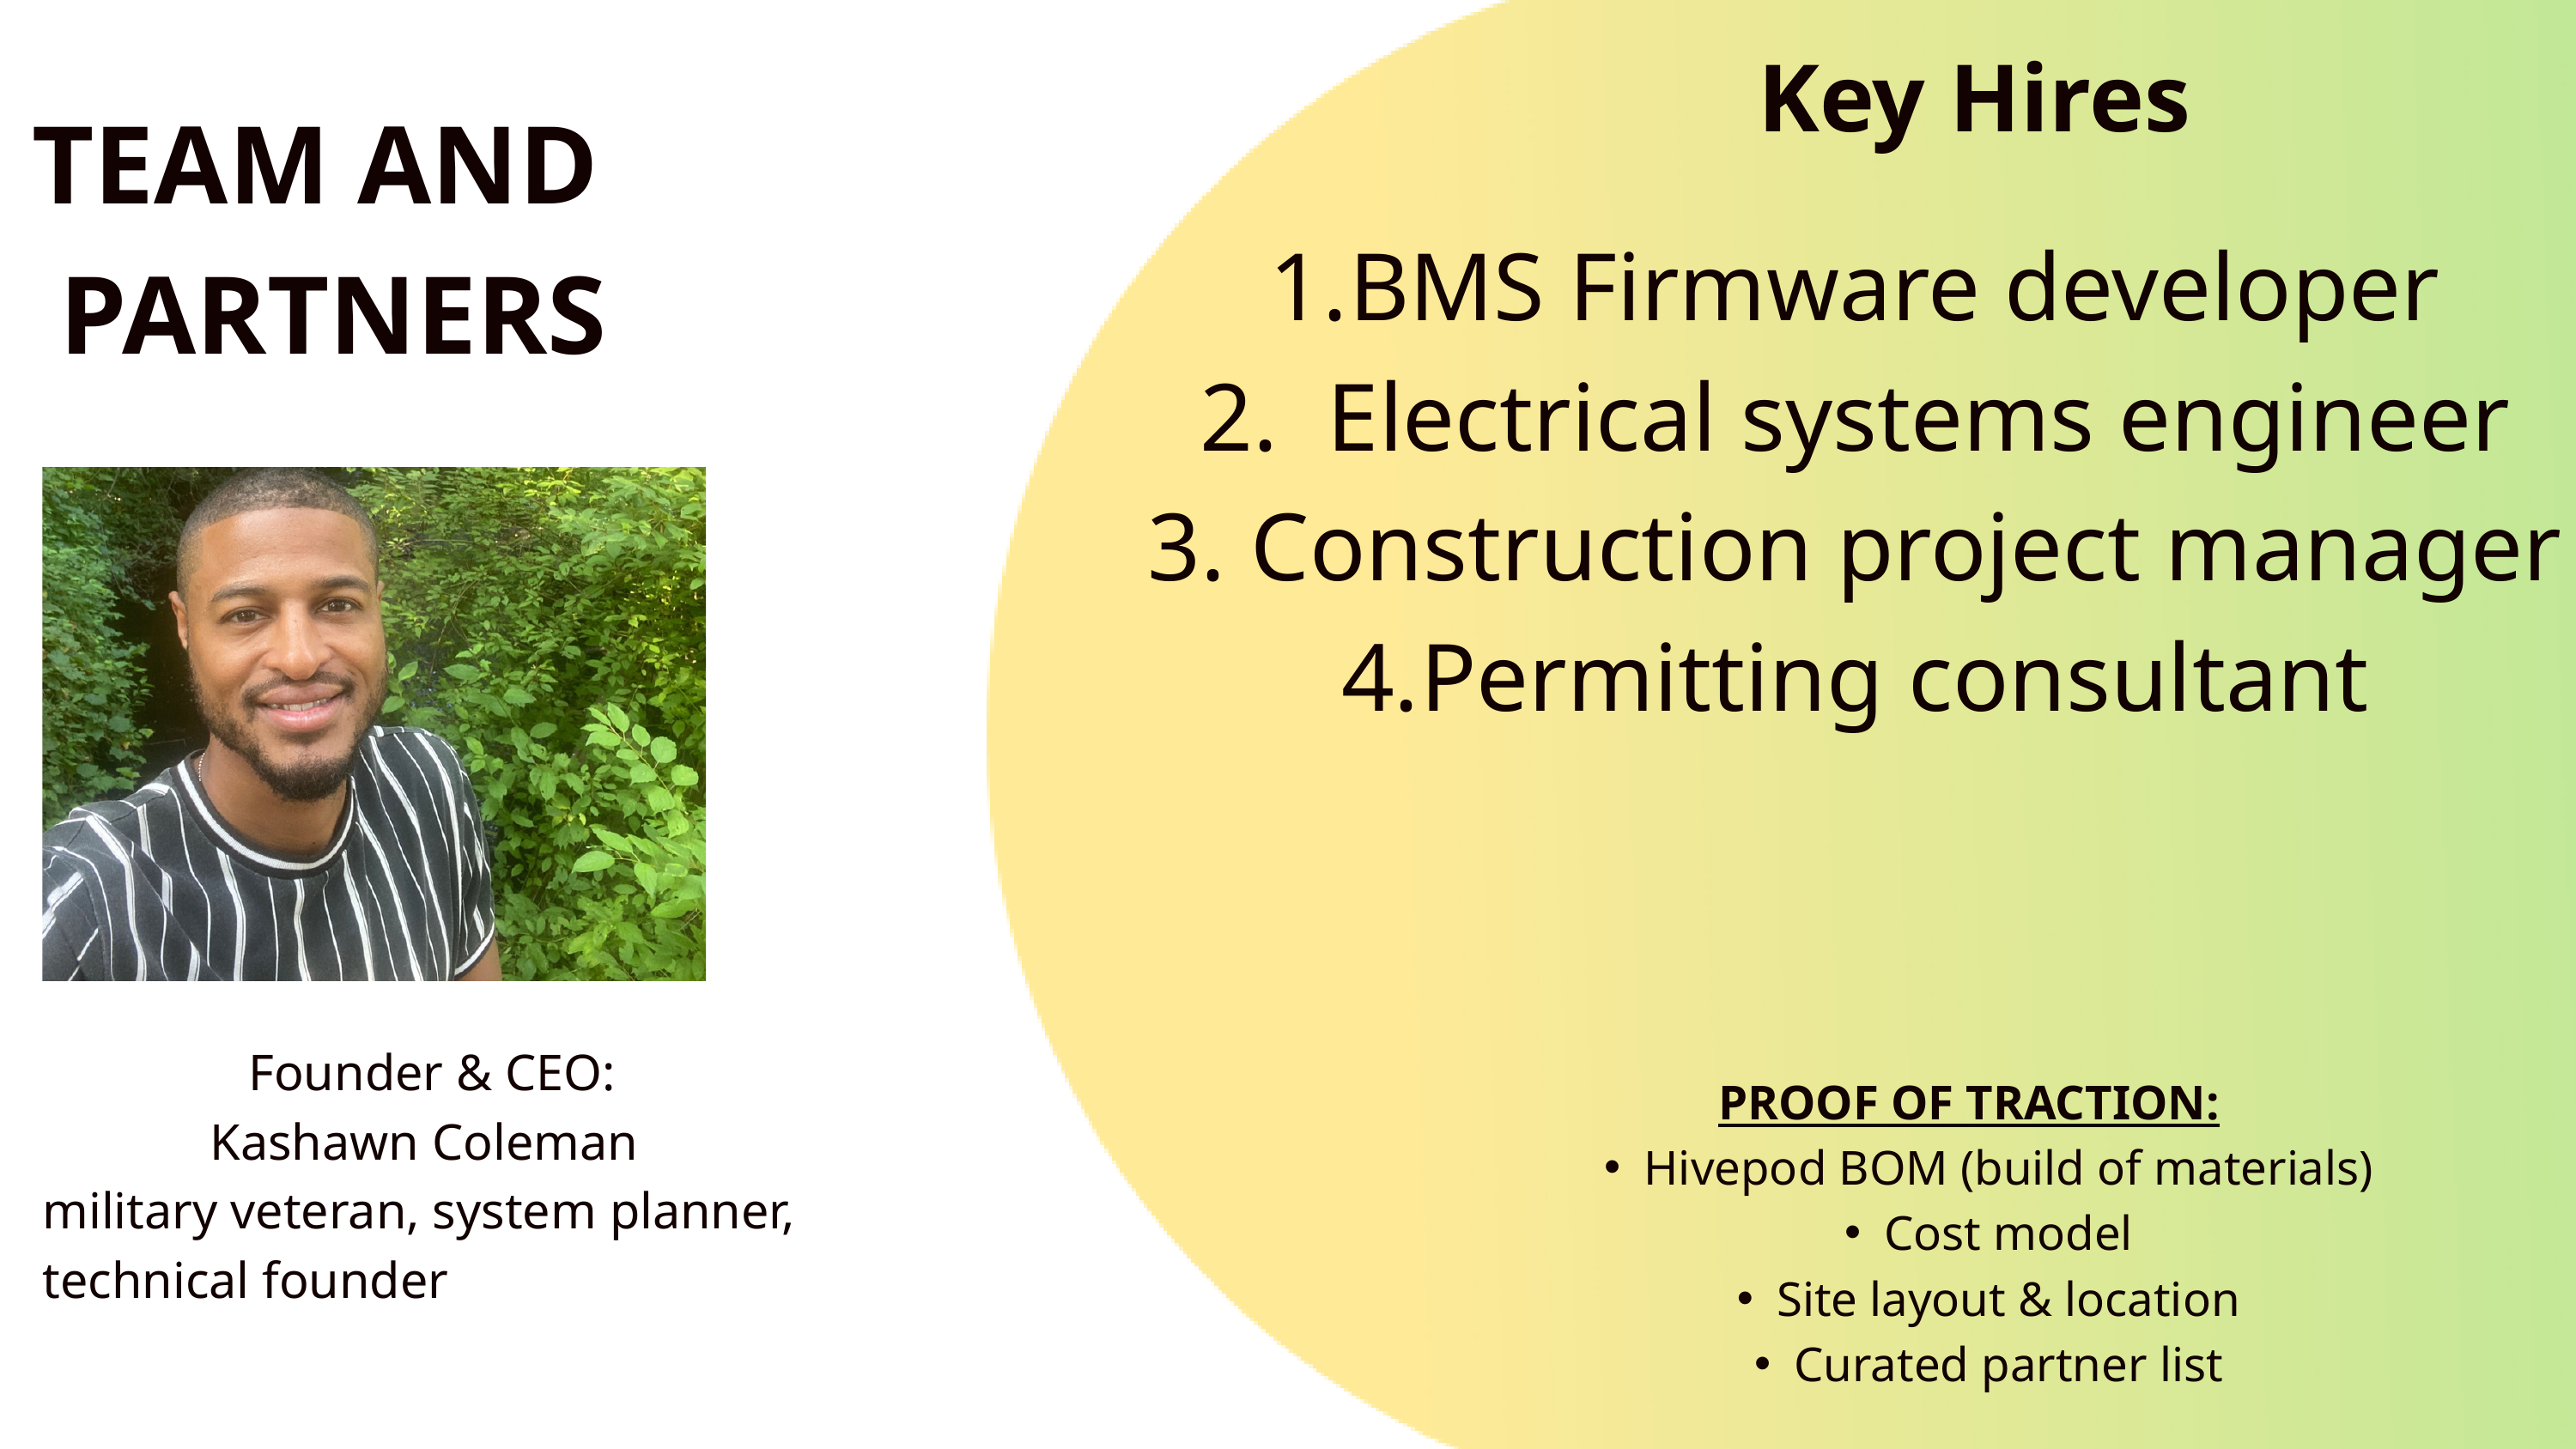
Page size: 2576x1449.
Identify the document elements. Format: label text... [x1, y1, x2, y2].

text_box [979, 0, 2576, 1449]
text_box TEAM AND PARTNERS [32, 75, 870, 376]
text_box Founder & CEO: Kashawn Coleman military veteran, system planner, technical founder [42, 1031, 868, 1378]
text_box [42, 467, 707, 981]
text_box BMS Firmware developer Electrical systems engineer Construction project manager Permitting consultant [1051, 209, 2576, 731]
text_box Key Hires [1590, 20, 2383, 150]
text_box PROOF OF TRACTION: Hivepod BOM (build of materials) Cost model Site layout & location Curated partner list [1554, 1063, 2383, 1391]
